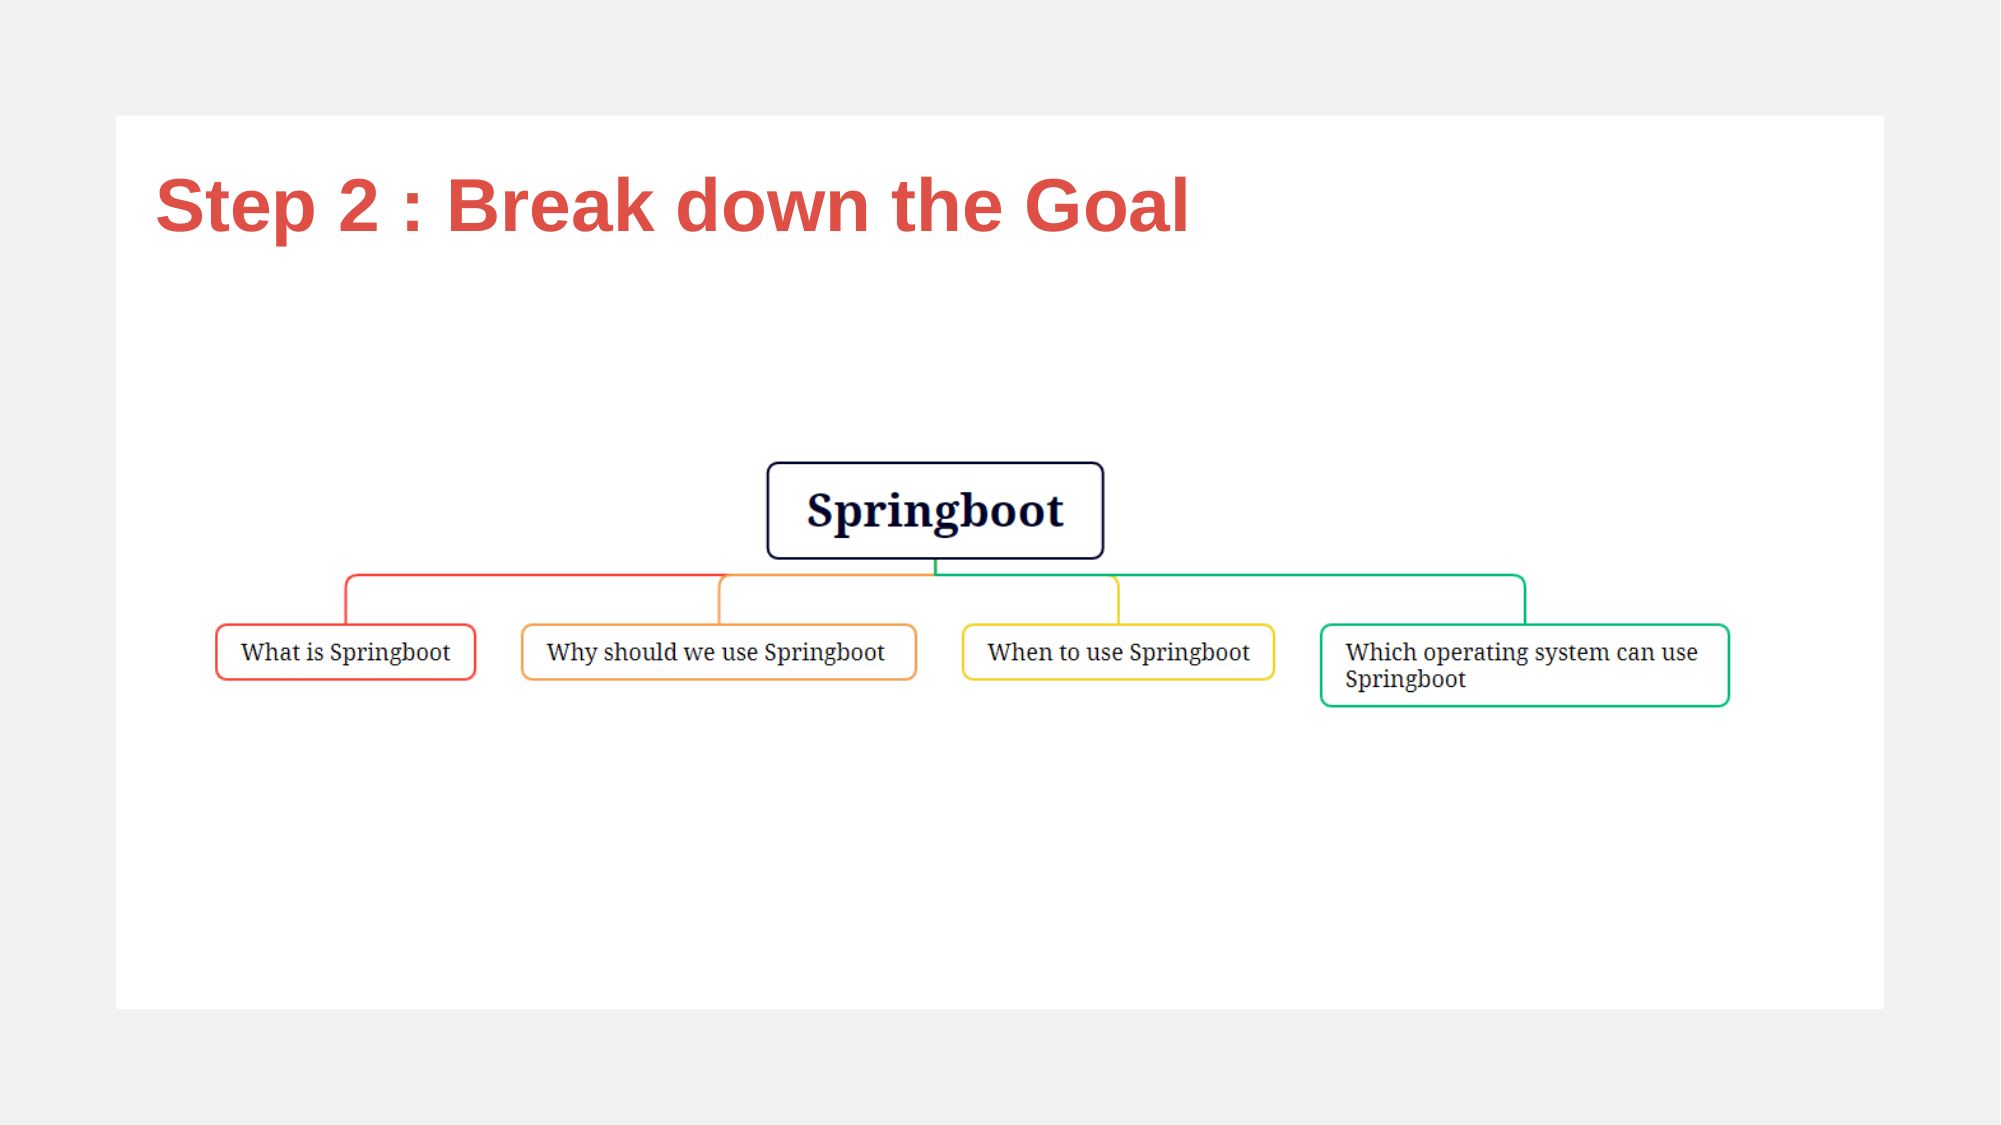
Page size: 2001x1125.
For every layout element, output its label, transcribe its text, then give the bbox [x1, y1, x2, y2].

text_box Step 2 : Break down the Goal [140, 148, 1208, 254]
picture [134, 318, 1817, 901]
